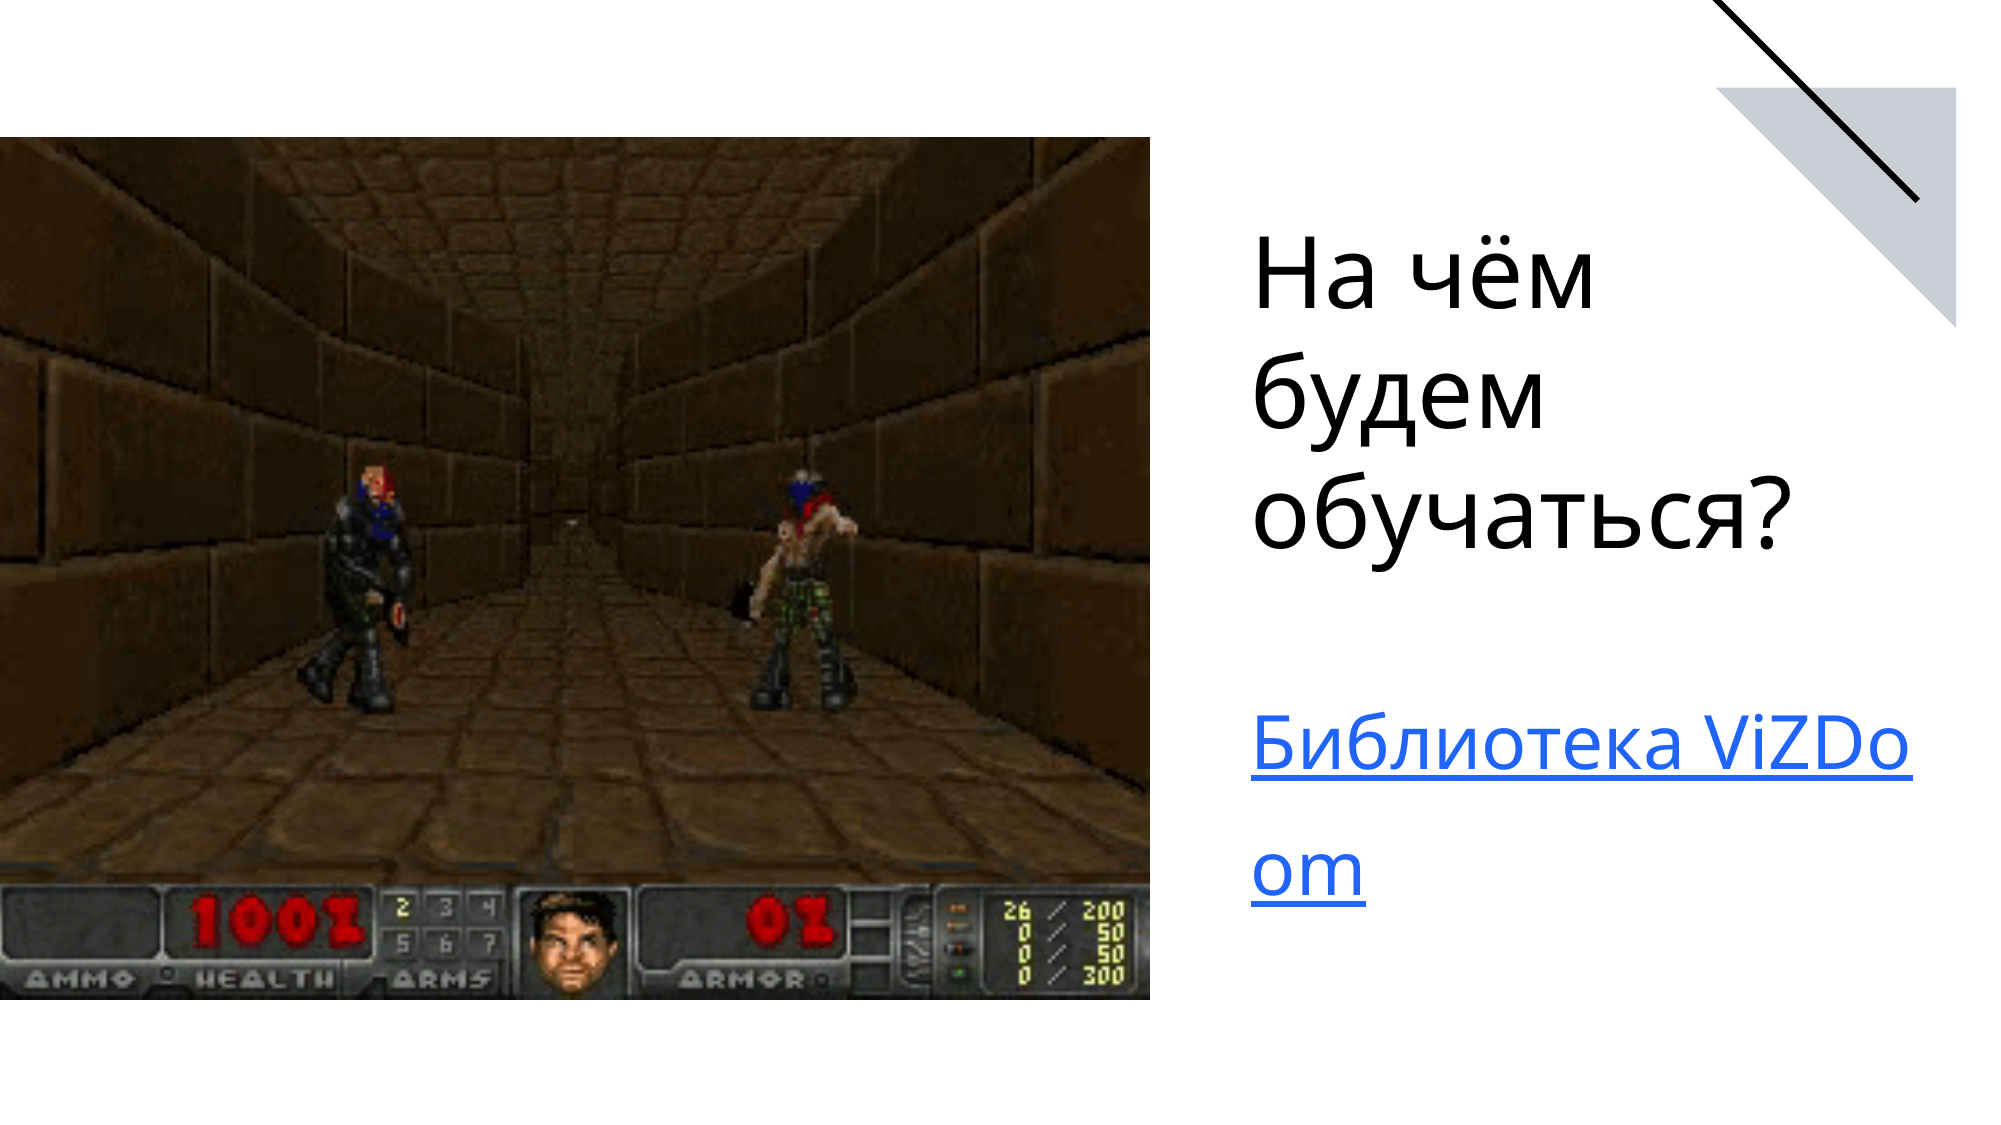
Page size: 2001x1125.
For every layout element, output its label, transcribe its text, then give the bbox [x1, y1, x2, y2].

picture [0, 136, 1151, 1000]
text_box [1558, 0, 1918, 202]
text_box Библиотека ViZDoom [1235, 636, 1957, 1058]
text_box [1837, 87, 1957, 329]
title На чём будем обучаться? [1235, 200, 1930, 389]
